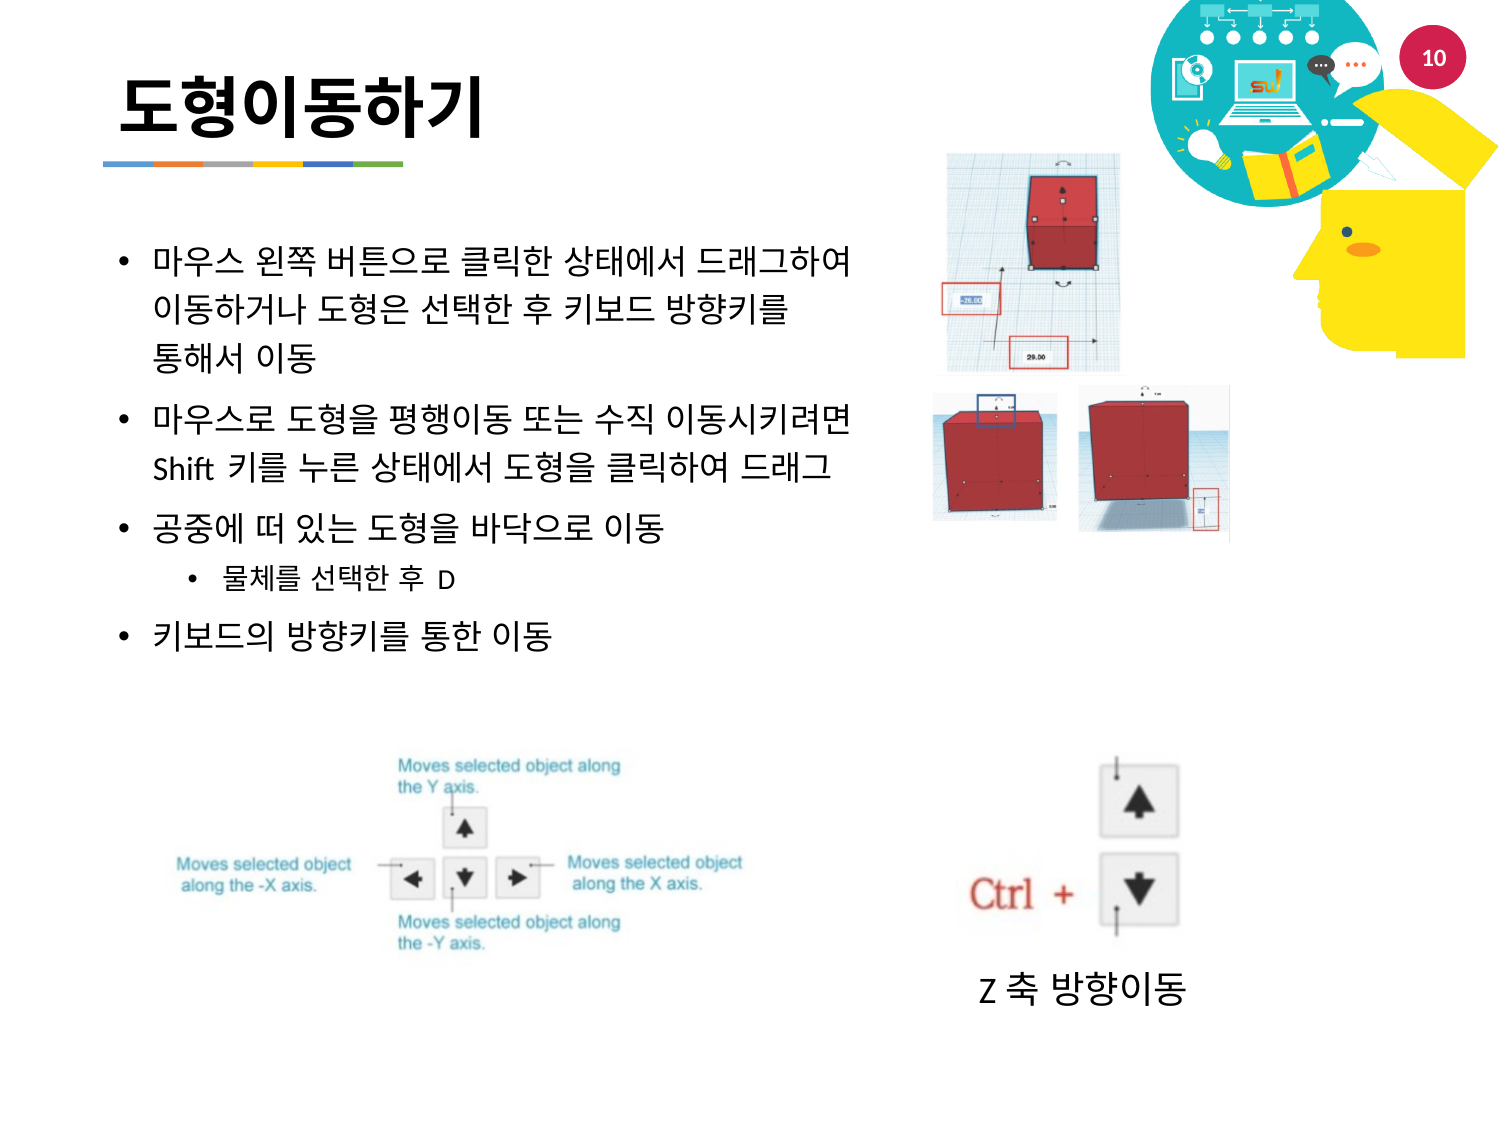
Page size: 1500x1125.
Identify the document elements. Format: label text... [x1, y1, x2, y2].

title 도형이동하기 [103, 59, 1365, 162]
picture [1146, 0, 1500, 359]
picture [881, 734, 1207, 985]
picture [159, 744, 768, 975]
list 마우스 왼쪽 버튼으로 클릭한 상태에서 드래그하여 이동하거나 도형은 선택한 후 키보드 방향키를 통해서 이동 마우스로 도형을 평행이동 또는 수직 이동시키려면 Shift 키를 누른 상태에서 도형을 클릭하여 드래그 공중에 떠 있는 도형을 바닥으로 이동 물체를 선택한 후 D 키보드의 방향키를 통한 이동 [103, 224, 868, 811]
slide_number 10 [1400, 23, 1468, 89]
picture [926, 138, 1230, 543]
text_box Z축 방향이동 [963, 985, 1204, 1019]
